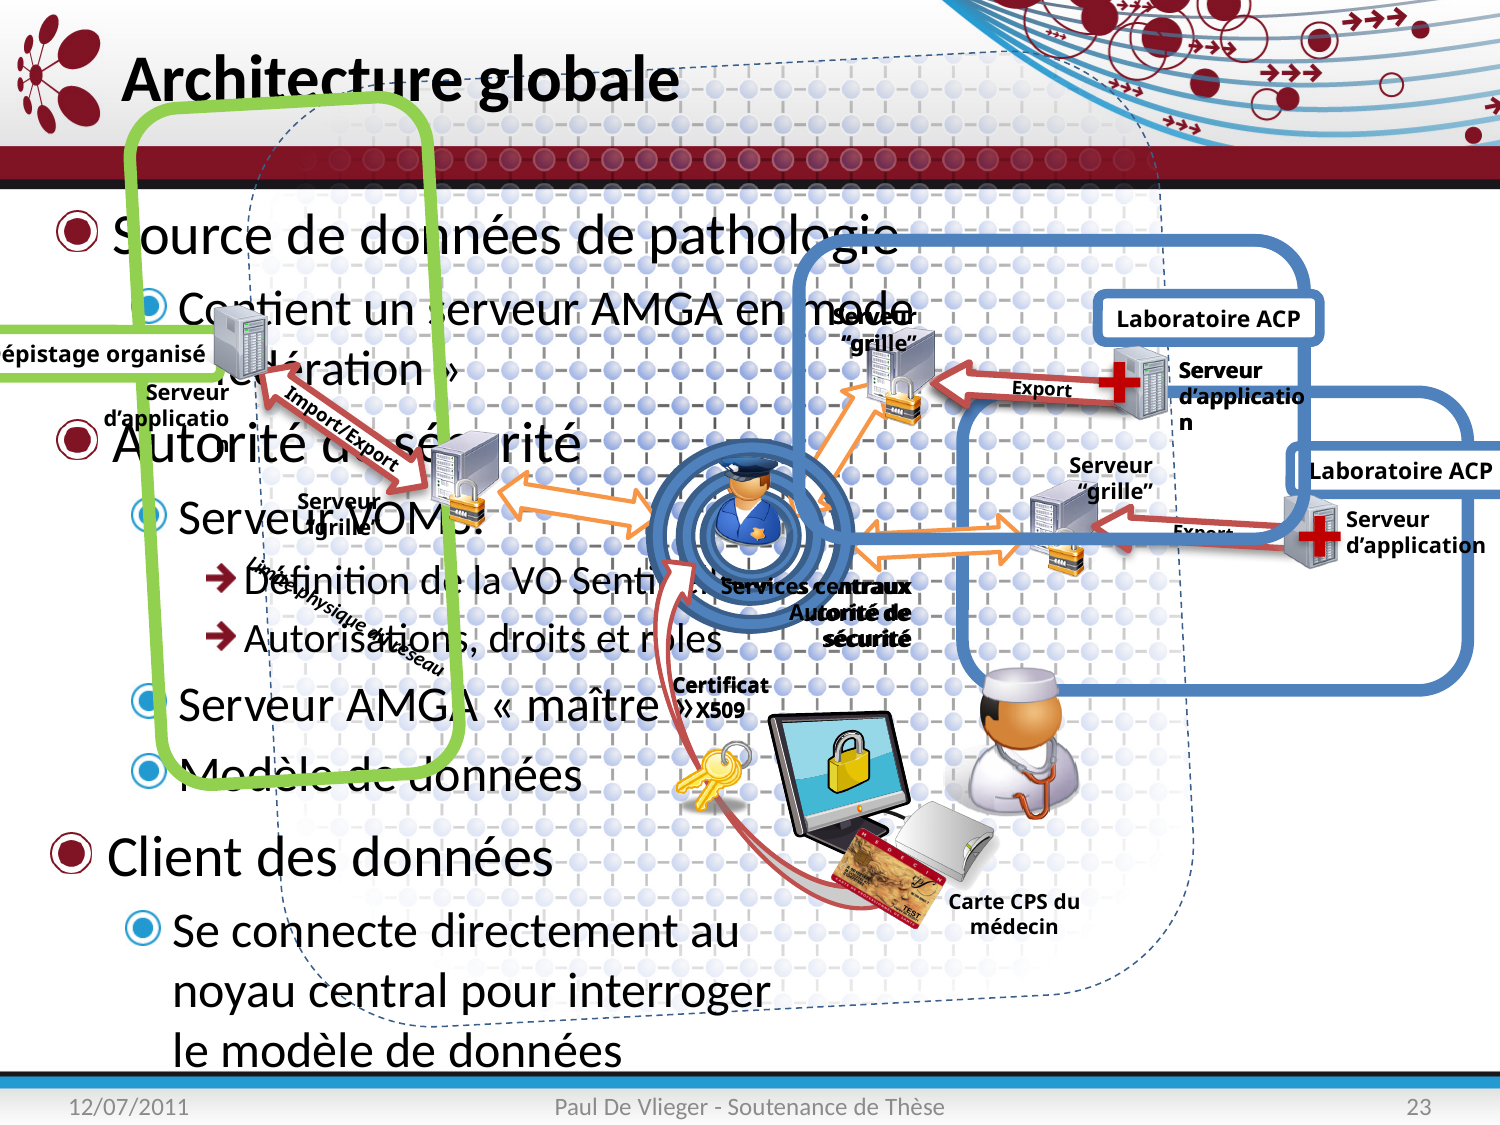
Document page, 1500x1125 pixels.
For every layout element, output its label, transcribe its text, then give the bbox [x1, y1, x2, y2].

picture [0, 0, 1500, 101]
footer Paul De Vlieger - Soutenance de Thèse [512, 1087, 988, 1124]
picture [0, 954, 1500, 1125]
title Architecture globale [106, 9, 1022, 100]
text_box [646, 540, 1102, 955]
text_box Client des données Se connecte directement au noyau central pour interroger le modèle de données [35, 961, 828, 1089]
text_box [0, 101, 1500, 954]
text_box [749, 239, 1330, 540]
text_box [828, 961, 1138, 1007]
text_box [1022, 51, 1120, 100]
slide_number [53, 1089, 404, 1124]
slide_number 23 [1096, 1087, 1447, 1124]
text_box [650, 440, 744, 538]
